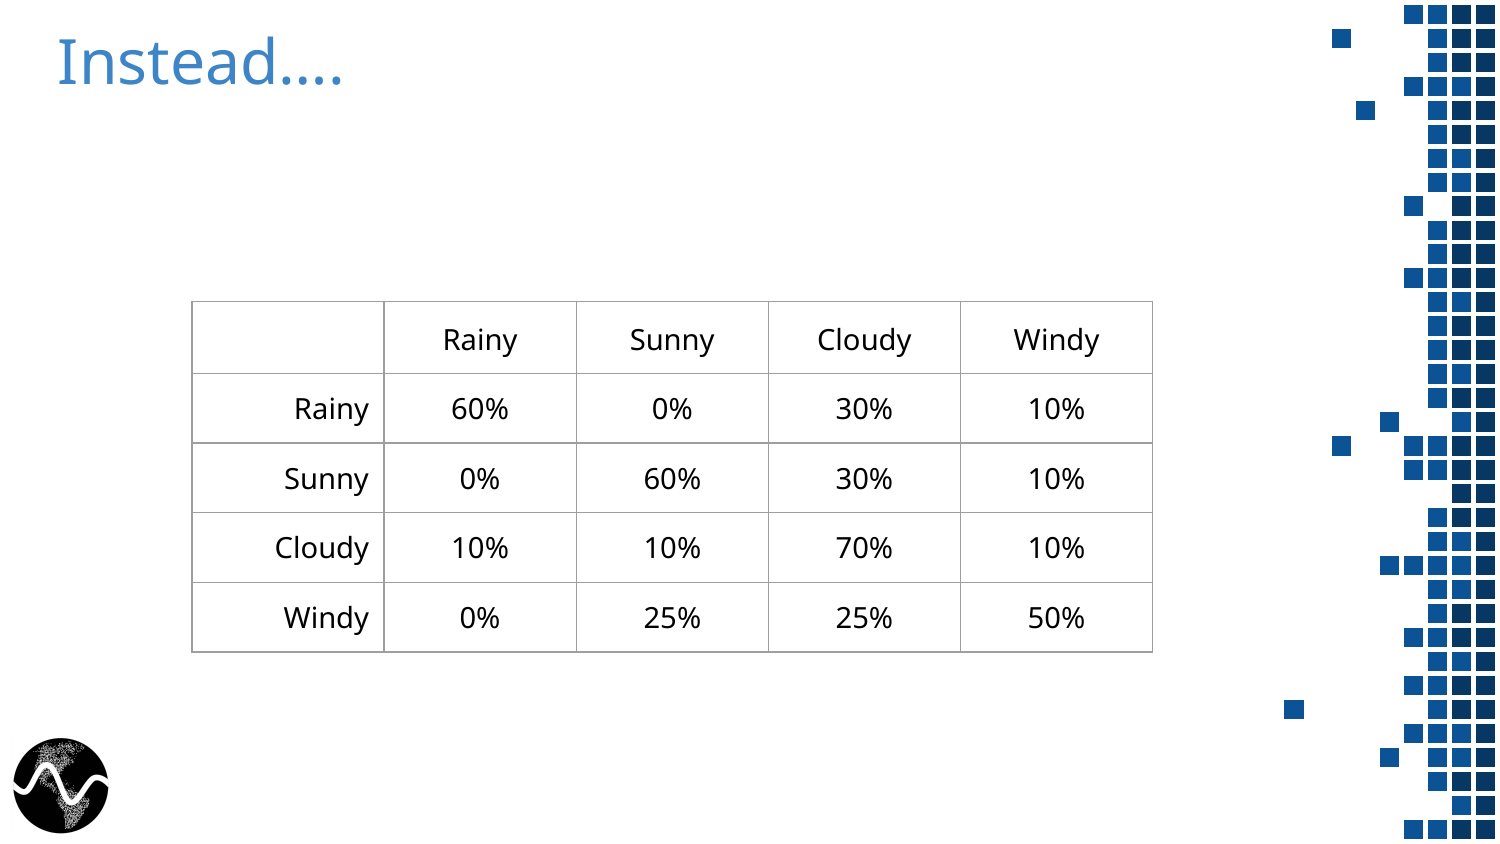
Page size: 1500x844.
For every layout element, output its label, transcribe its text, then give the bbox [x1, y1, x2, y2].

table_cell 70% [769, 513, 960, 582]
table_cell 60% [577, 444, 768, 512]
table_cell 50% [961, 583, 1152, 651]
table_cell 10% [961, 513, 1152, 582]
table_cell 10% [577, 513, 768, 582]
table_cell 10% [961, 444, 1152, 512]
table_cell 10% [961, 374, 1152, 442]
table_cell 0% [385, 583, 576, 651]
table_cell 25% [769, 583, 960, 651]
table_cell 25% [577, 583, 768, 651]
table_cell 10% [385, 513, 576, 582]
table_cell Windy [193, 583, 383, 651]
table_cell Sunny [193, 444, 383, 512]
table_cell 60% [385, 374, 576, 442]
table_cell 0% [577, 374, 768, 442]
table_cell 30% [769, 374, 960, 442]
table_cell Rainy [193, 374, 383, 442]
table_header Rainy [385, 302, 576, 373]
title Instead…. [42, 20, 1152, 112]
table_header [193, 302, 383, 373]
table_header Sunny [577, 302, 768, 373]
table_cell 30% [769, 444, 960, 512]
table_cell Cloudy [193, 513, 383, 582]
table_cell 0% [385, 444, 576, 512]
table_header Windy [961, 302, 1152, 373]
picture [10, 734, 112, 836]
table_header Cloudy [769, 302, 960, 373]
